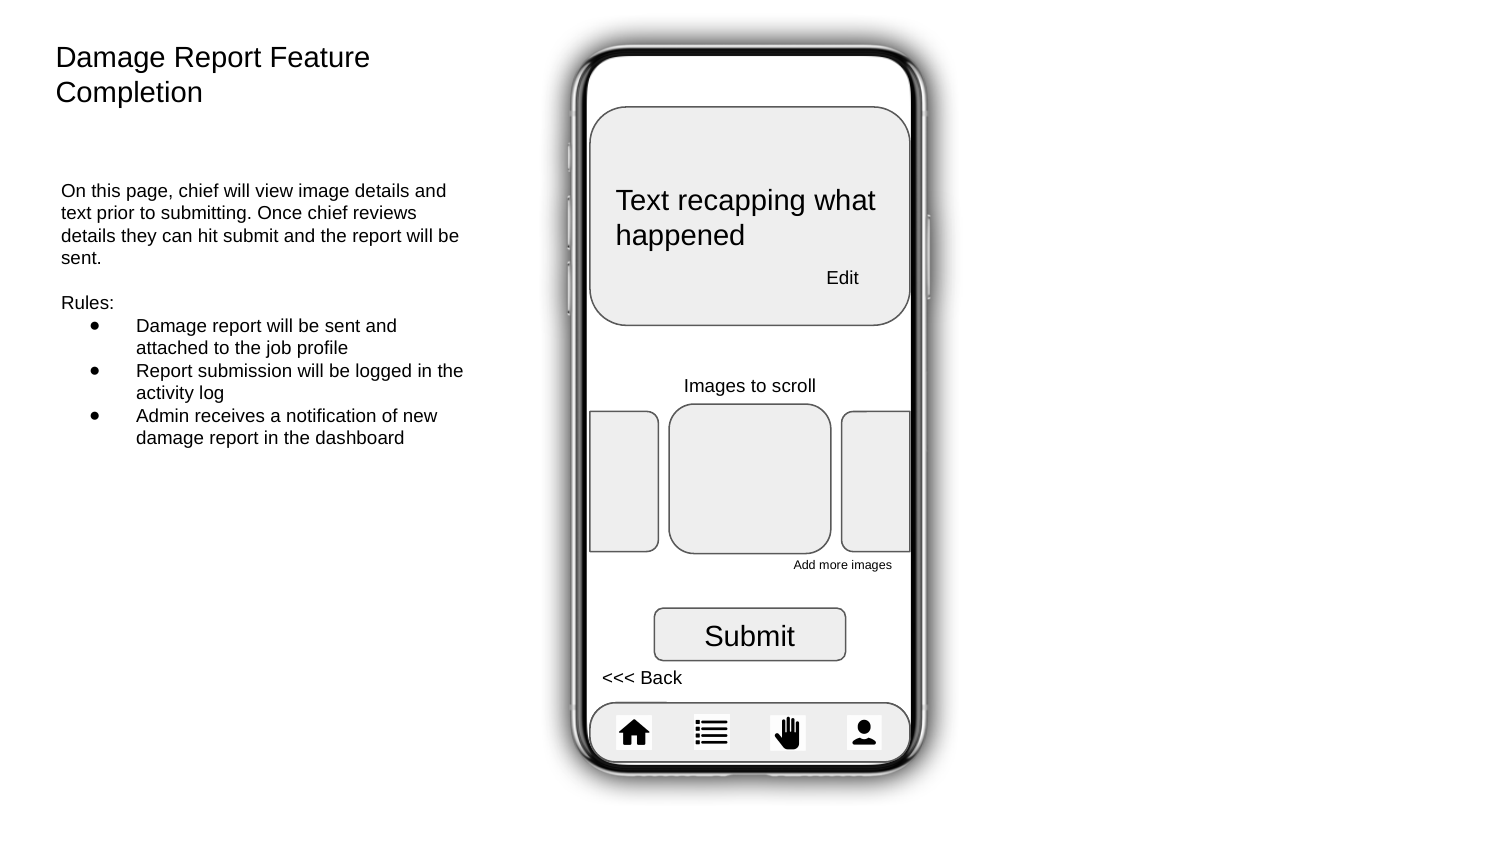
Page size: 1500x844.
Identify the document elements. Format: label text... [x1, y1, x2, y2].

picture [537, 13, 963, 808]
text_box Damage Report Feature Completion [40, 23, 439, 145]
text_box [589, 702, 911, 763]
text_box On this page, chief will view image details and text prior to submitting. Once chief reviews details they can hit submit and the report will be sent. Rules: Damage report will be sent and attached to the job profile Report submission will be logged in the activity log Admin receives a notification of new damage report in the dashboard [46, 163, 481, 789]
